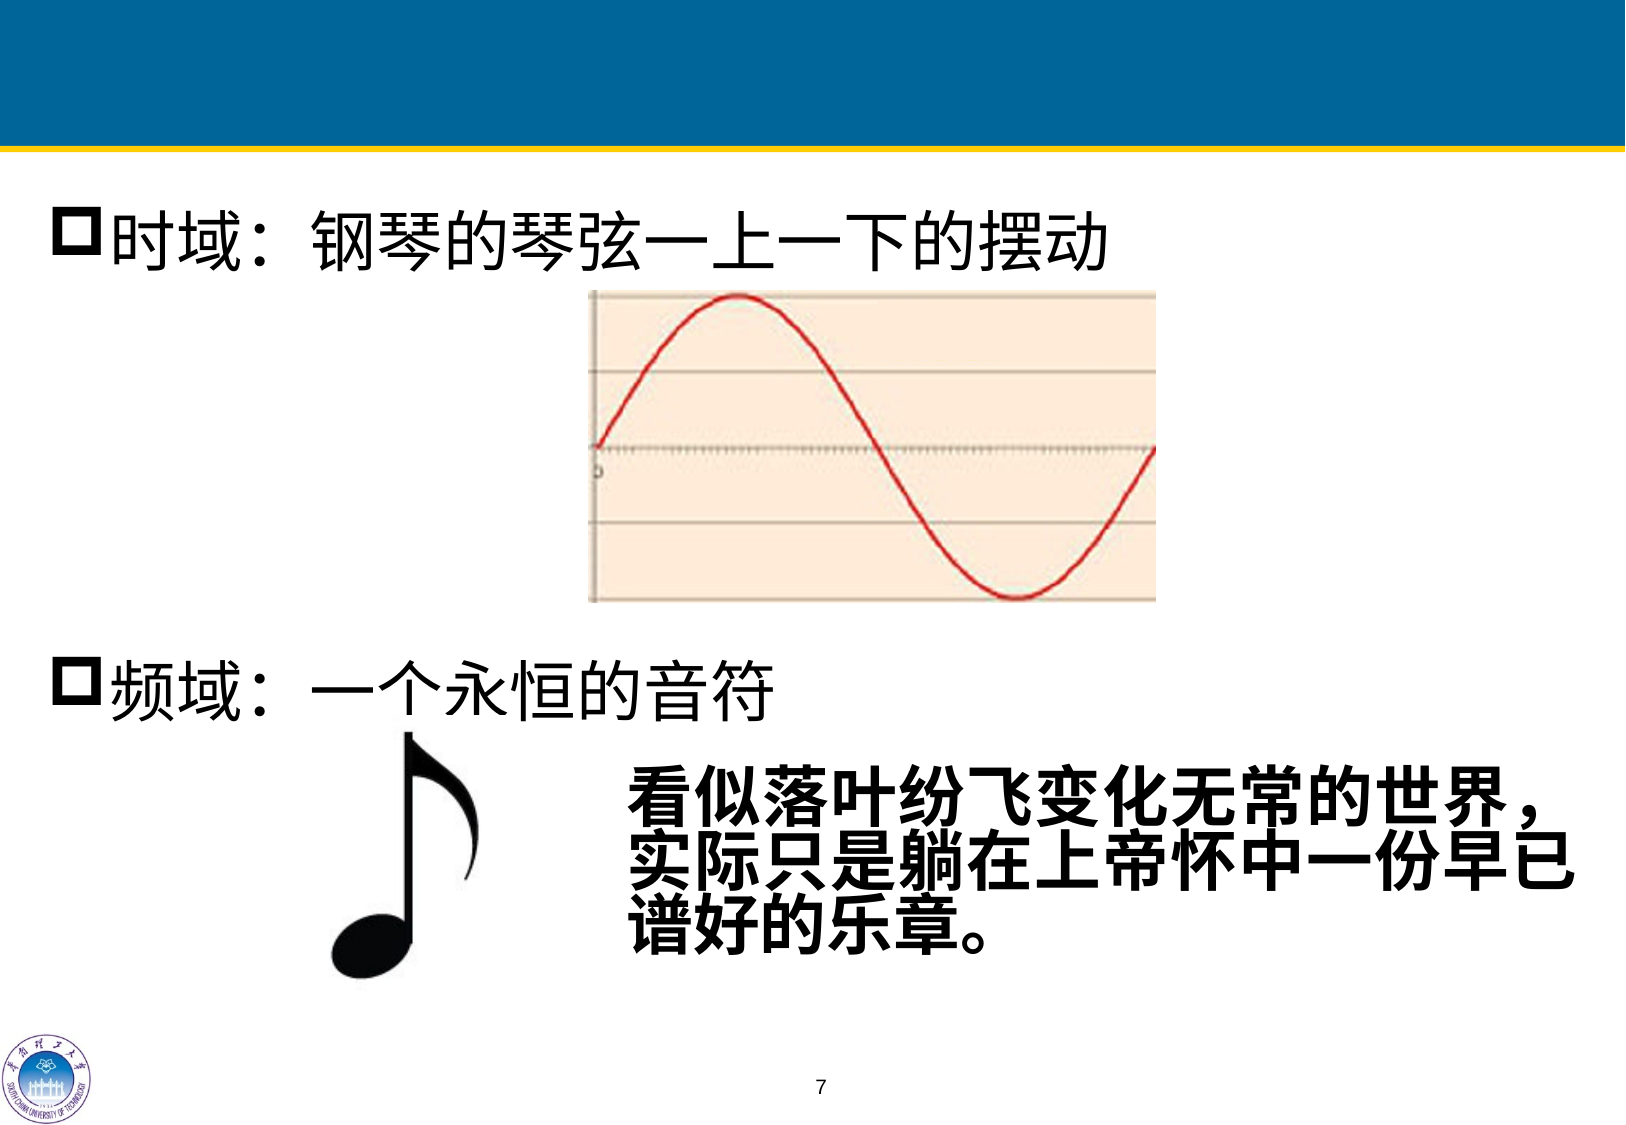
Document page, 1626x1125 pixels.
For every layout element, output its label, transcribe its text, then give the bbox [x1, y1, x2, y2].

slide_number 7 [670, 1069, 973, 1107]
text_box 看似落叶纷飞变化无常的世界，实际只是躺在上帝怀中一份早已谱好的乐章。 [611, 763, 1593, 970]
list 时域：钢琴的琴弦一上一下的摆动 频域：一个永恒的音符 [32, 172, 1585, 1024]
picture [587, 290, 1156, 603]
picture [292, 715, 508, 1028]
picture [0, 1033, 92, 1125]
